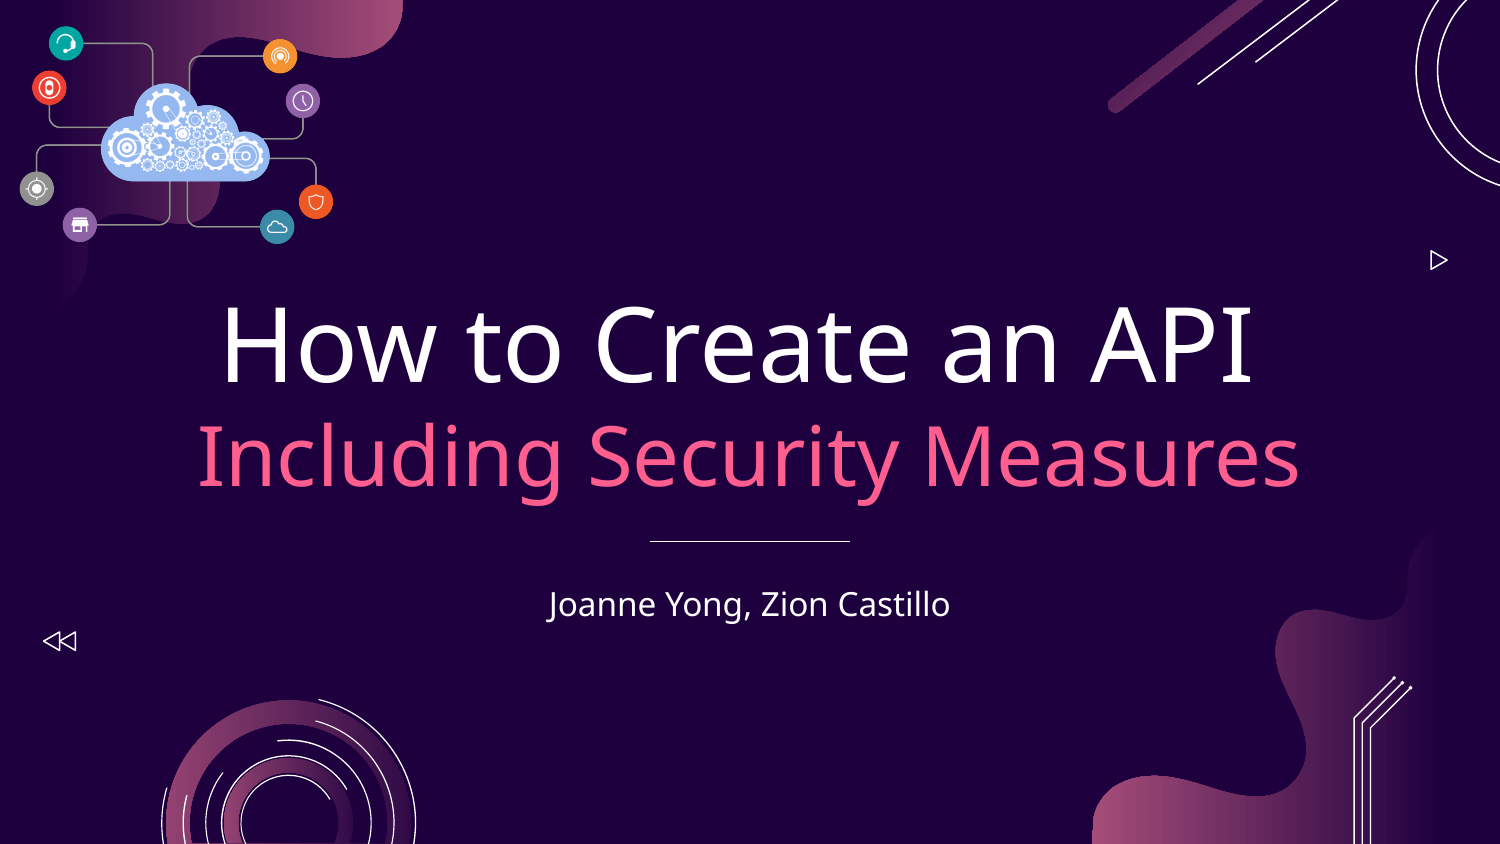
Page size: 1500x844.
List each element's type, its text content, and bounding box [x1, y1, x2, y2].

subtitle Joanne Yong, Zion Castillo [348, 562, 1152, 638]
title How to Create an API Including Security Measures [99, 263, 1400, 517]
picture [0, 0, 370, 275]
